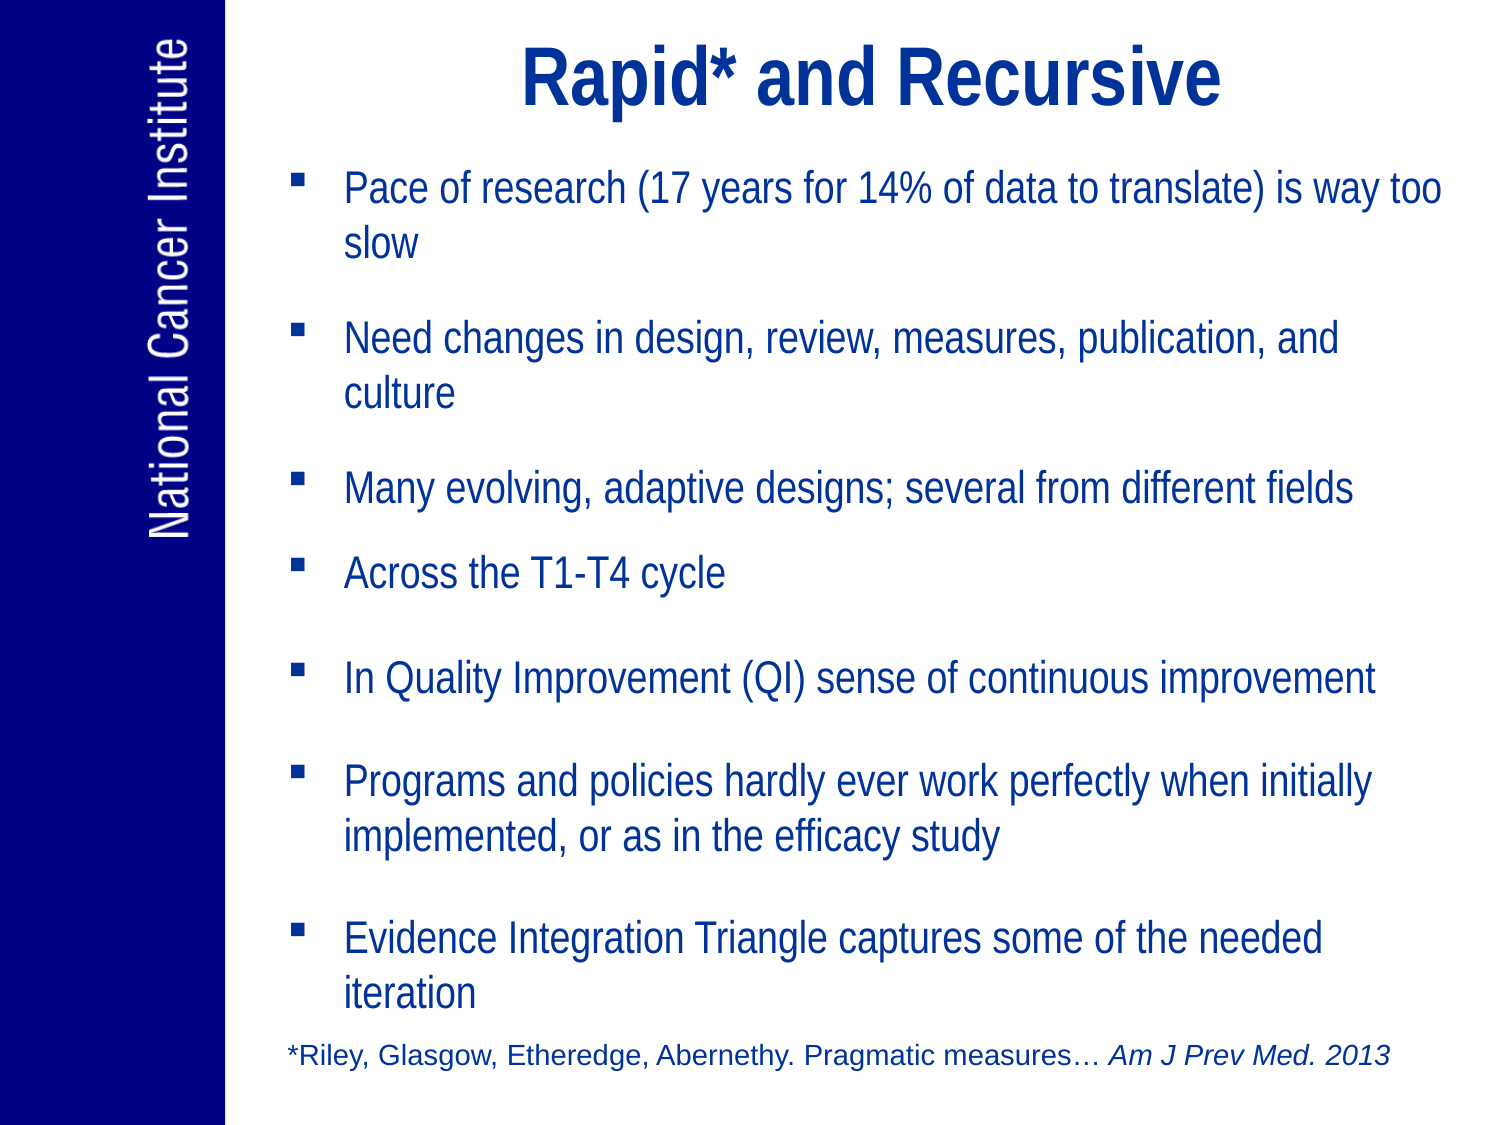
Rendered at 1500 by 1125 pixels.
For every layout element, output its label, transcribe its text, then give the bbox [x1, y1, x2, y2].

picture [0, 0, 1500, 1125]
list Pace of research (17 years for 14% of data to translate) is way too slow Need changes in design, review, measures, publication, and culture Many evolving, adaptive designs; several from different fields Across the T1-T4 cycle In Quality Improvement (QI) sense of continuous improvement Programs and policies hardly ever work perfectly when initially implemented, or as in the efficacy study Evidence Integration Triangle captures some of the needed iteration *Riley, Glasgow, Etheredge, Abernethy. Pragmatic measures… Am J Prev Med. 2013 [272, 150, 1473, 718]
title Rapid* and Recursive [272, 3, 1473, 141]
